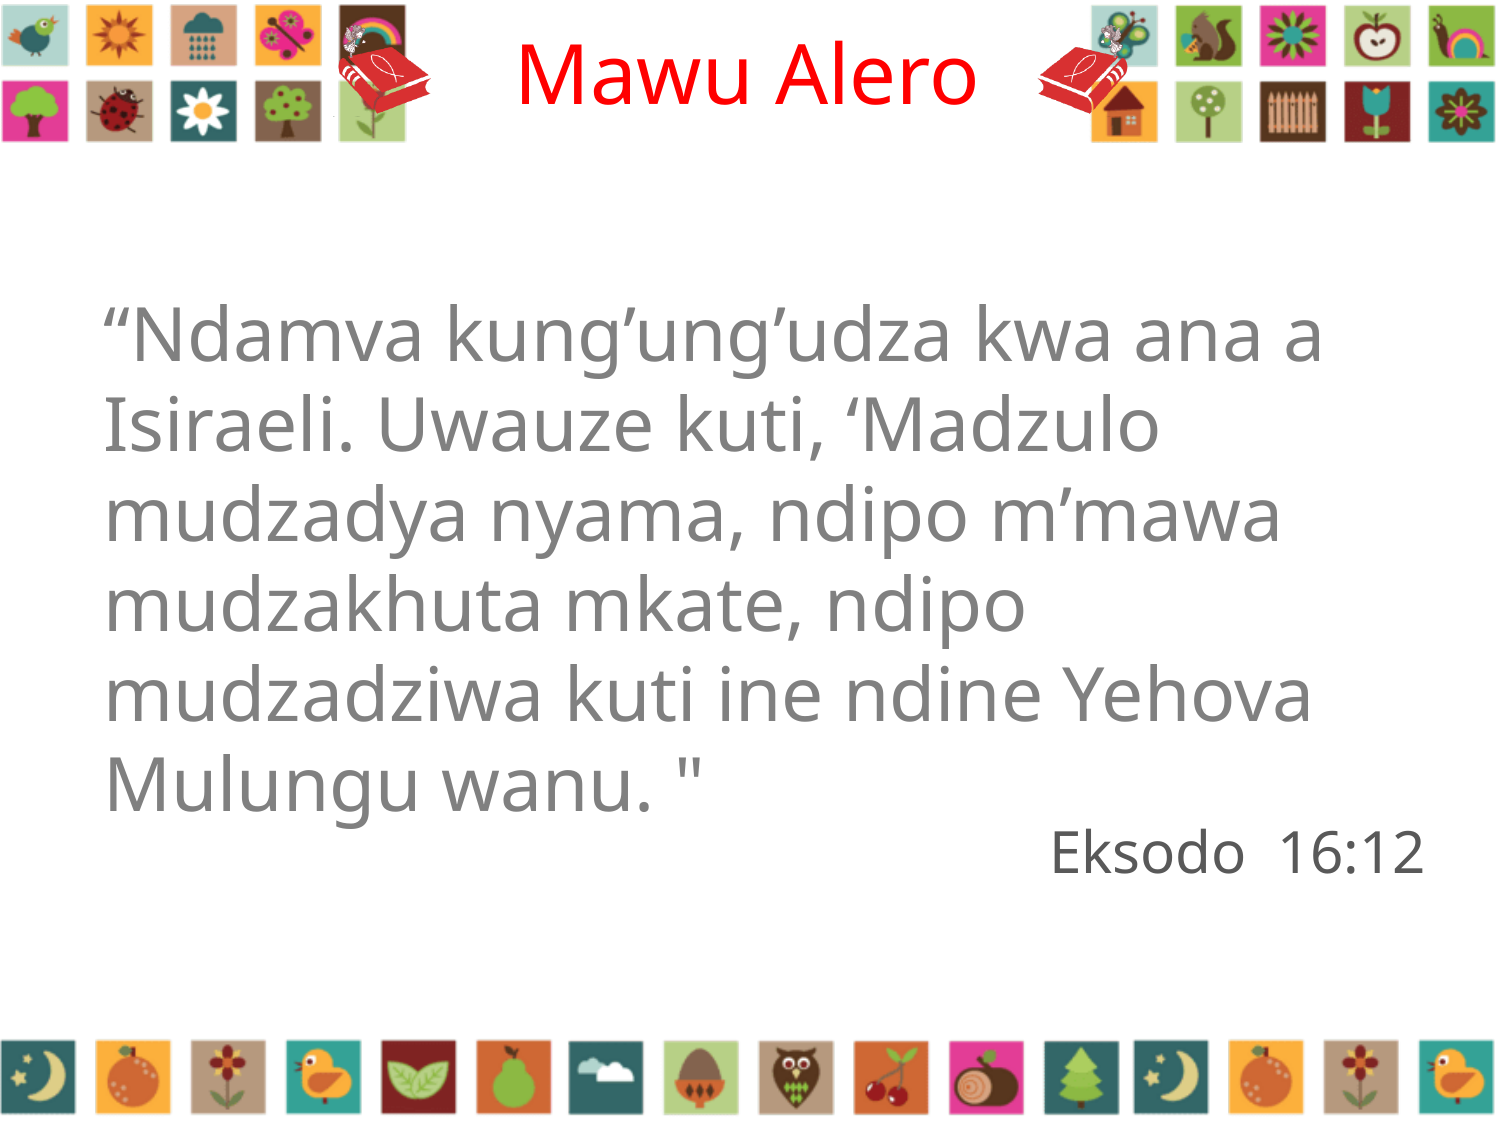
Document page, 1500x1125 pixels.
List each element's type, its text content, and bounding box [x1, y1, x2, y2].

picture [0, 3, 463, 150]
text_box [0, 1028, 1500, 1118]
text_box “Ndamva kung’ung’udza kwa ana a Isiraeli. Uwauze kuti, ‘Madzulo mudzadya nyama, ndipo m’mawa mudzakhuta mkate, ndipo mudzadziwa kuti ine ndine Yehova Mulungu wanu. " [88, 278, 1436, 834]
text_box Mawu Alero [425, 13, 1078, 129]
picture [1005, 3, 1500, 150]
text_box Eksodo 16:12 [808, 807, 1441, 893]
